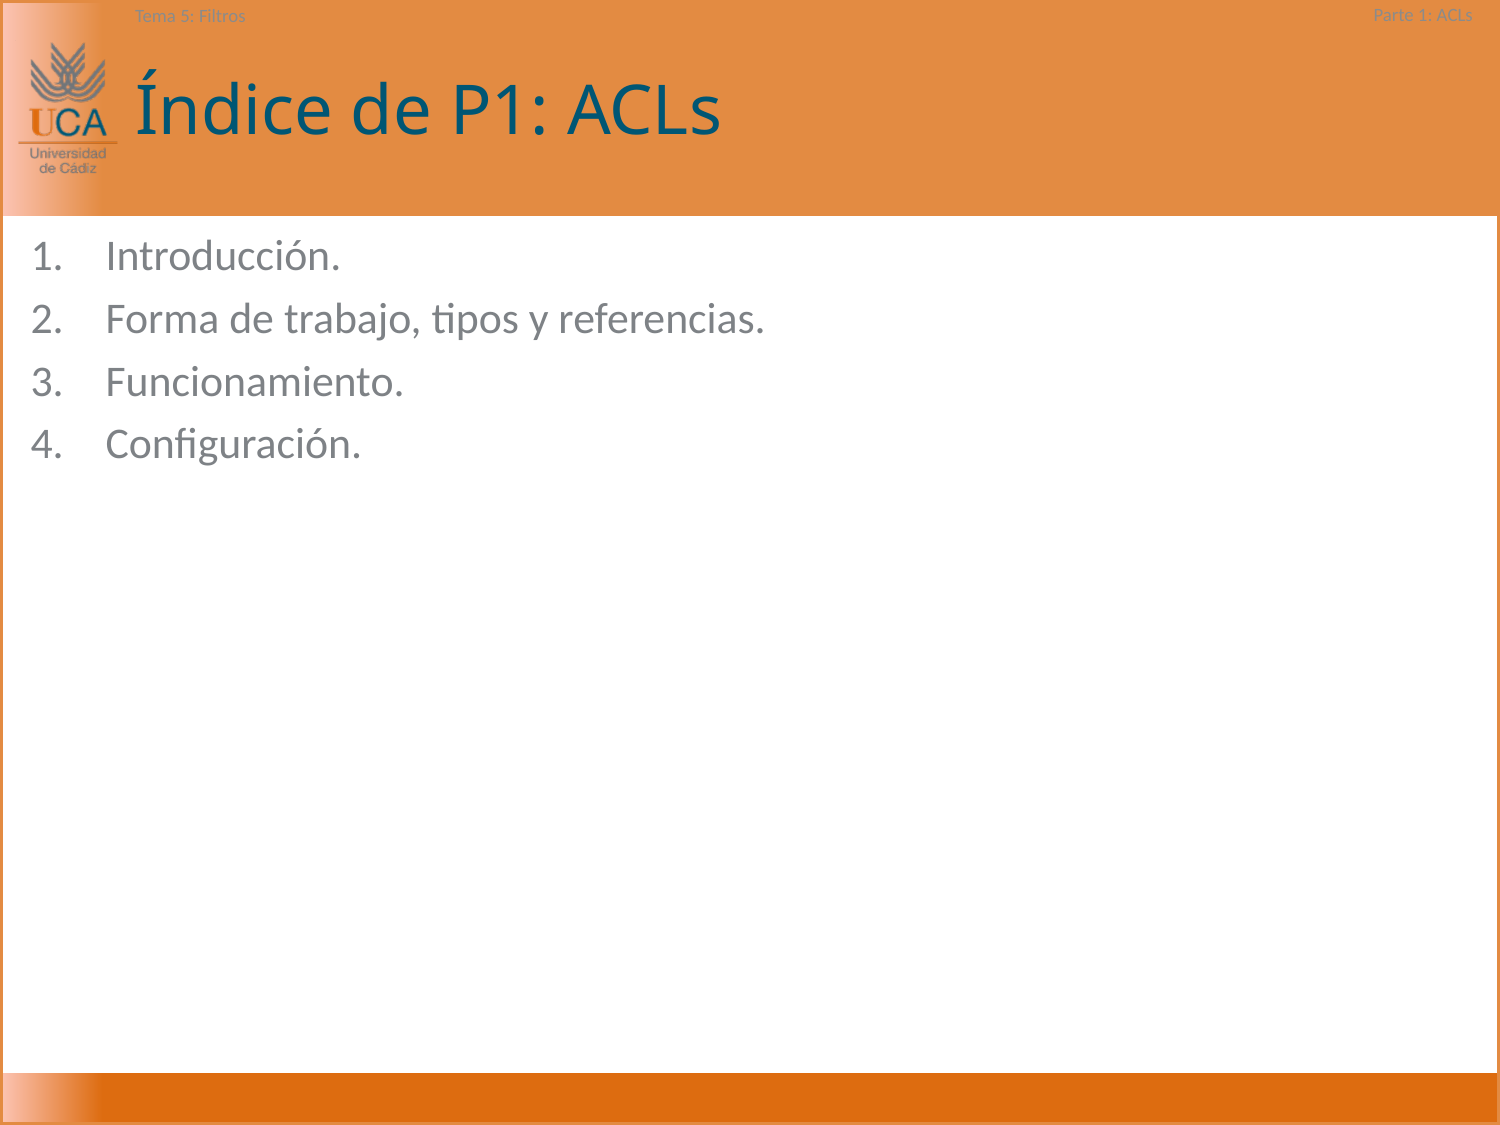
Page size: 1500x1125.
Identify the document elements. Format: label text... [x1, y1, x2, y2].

picture [15, 40, 121, 176]
list Introducción. Forma de trabajo, tipos y referencias. Funcionamiento. Configuración. [15, 225, 1488, 1074]
title Índice de P1: ACLs [120, 48, 1488, 176]
